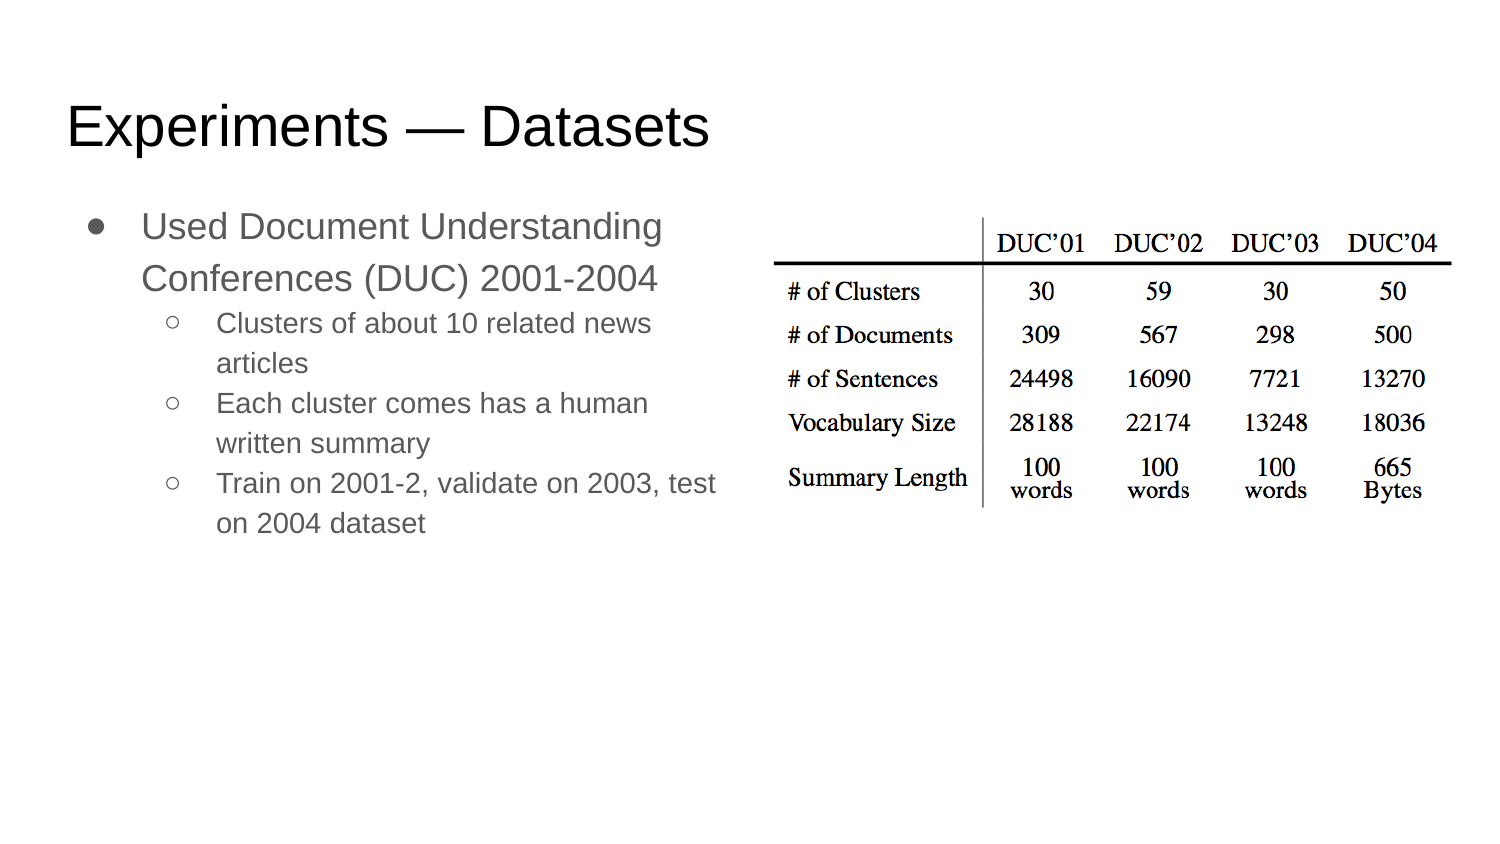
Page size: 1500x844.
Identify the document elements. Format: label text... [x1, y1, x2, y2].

title Experiments — Datasets [51, 72, 1449, 167]
picture [761, 191, 1476, 528]
list Used Document Understanding Conferences (DUC) 2001-2004 Clusters of about 10 related news articles Each cluster comes has a human written summary Train on 2001-2, validate on 2003, test on 2004 dataset [51, 180, 737, 741]
